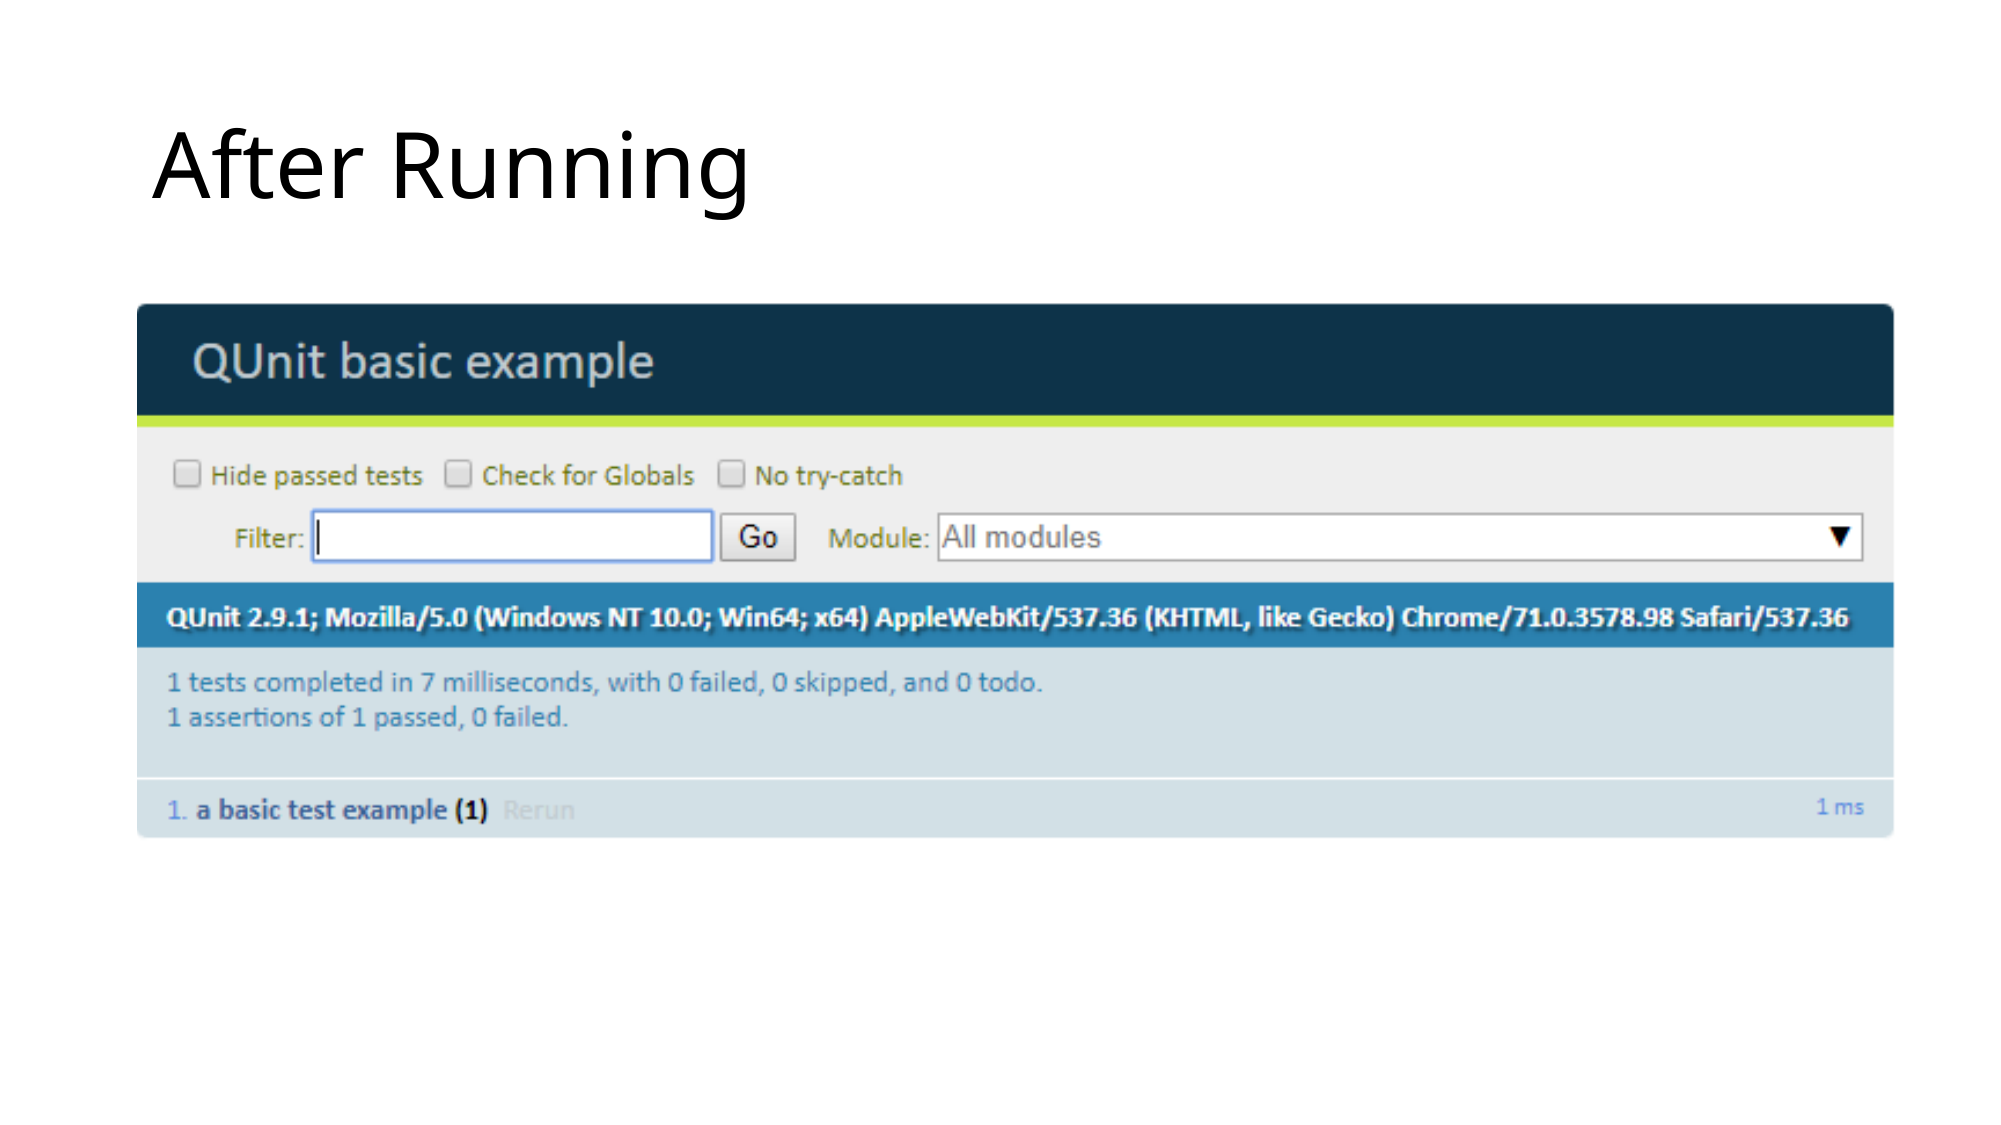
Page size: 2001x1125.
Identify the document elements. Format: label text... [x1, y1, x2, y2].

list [137, 293, 1899, 843]
title After Running [137, 59, 1863, 278]
